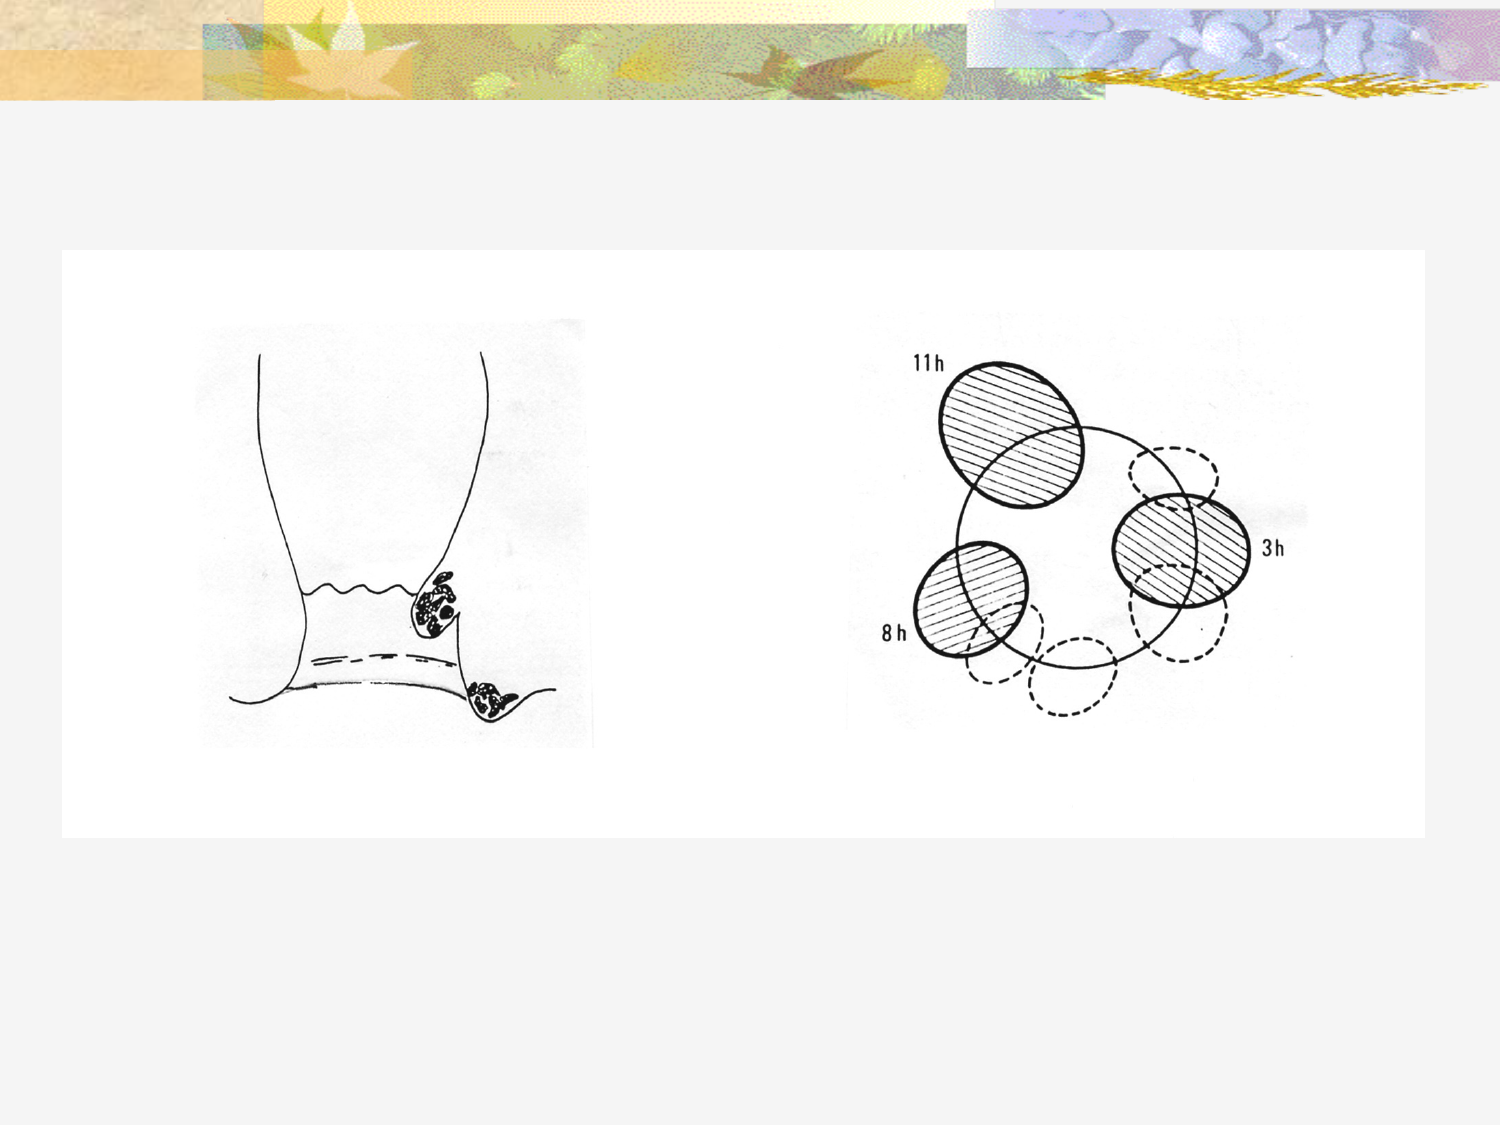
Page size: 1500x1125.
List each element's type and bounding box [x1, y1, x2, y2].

picture [0, 0, 1500, 100]
picture [62, 250, 1426, 838]
